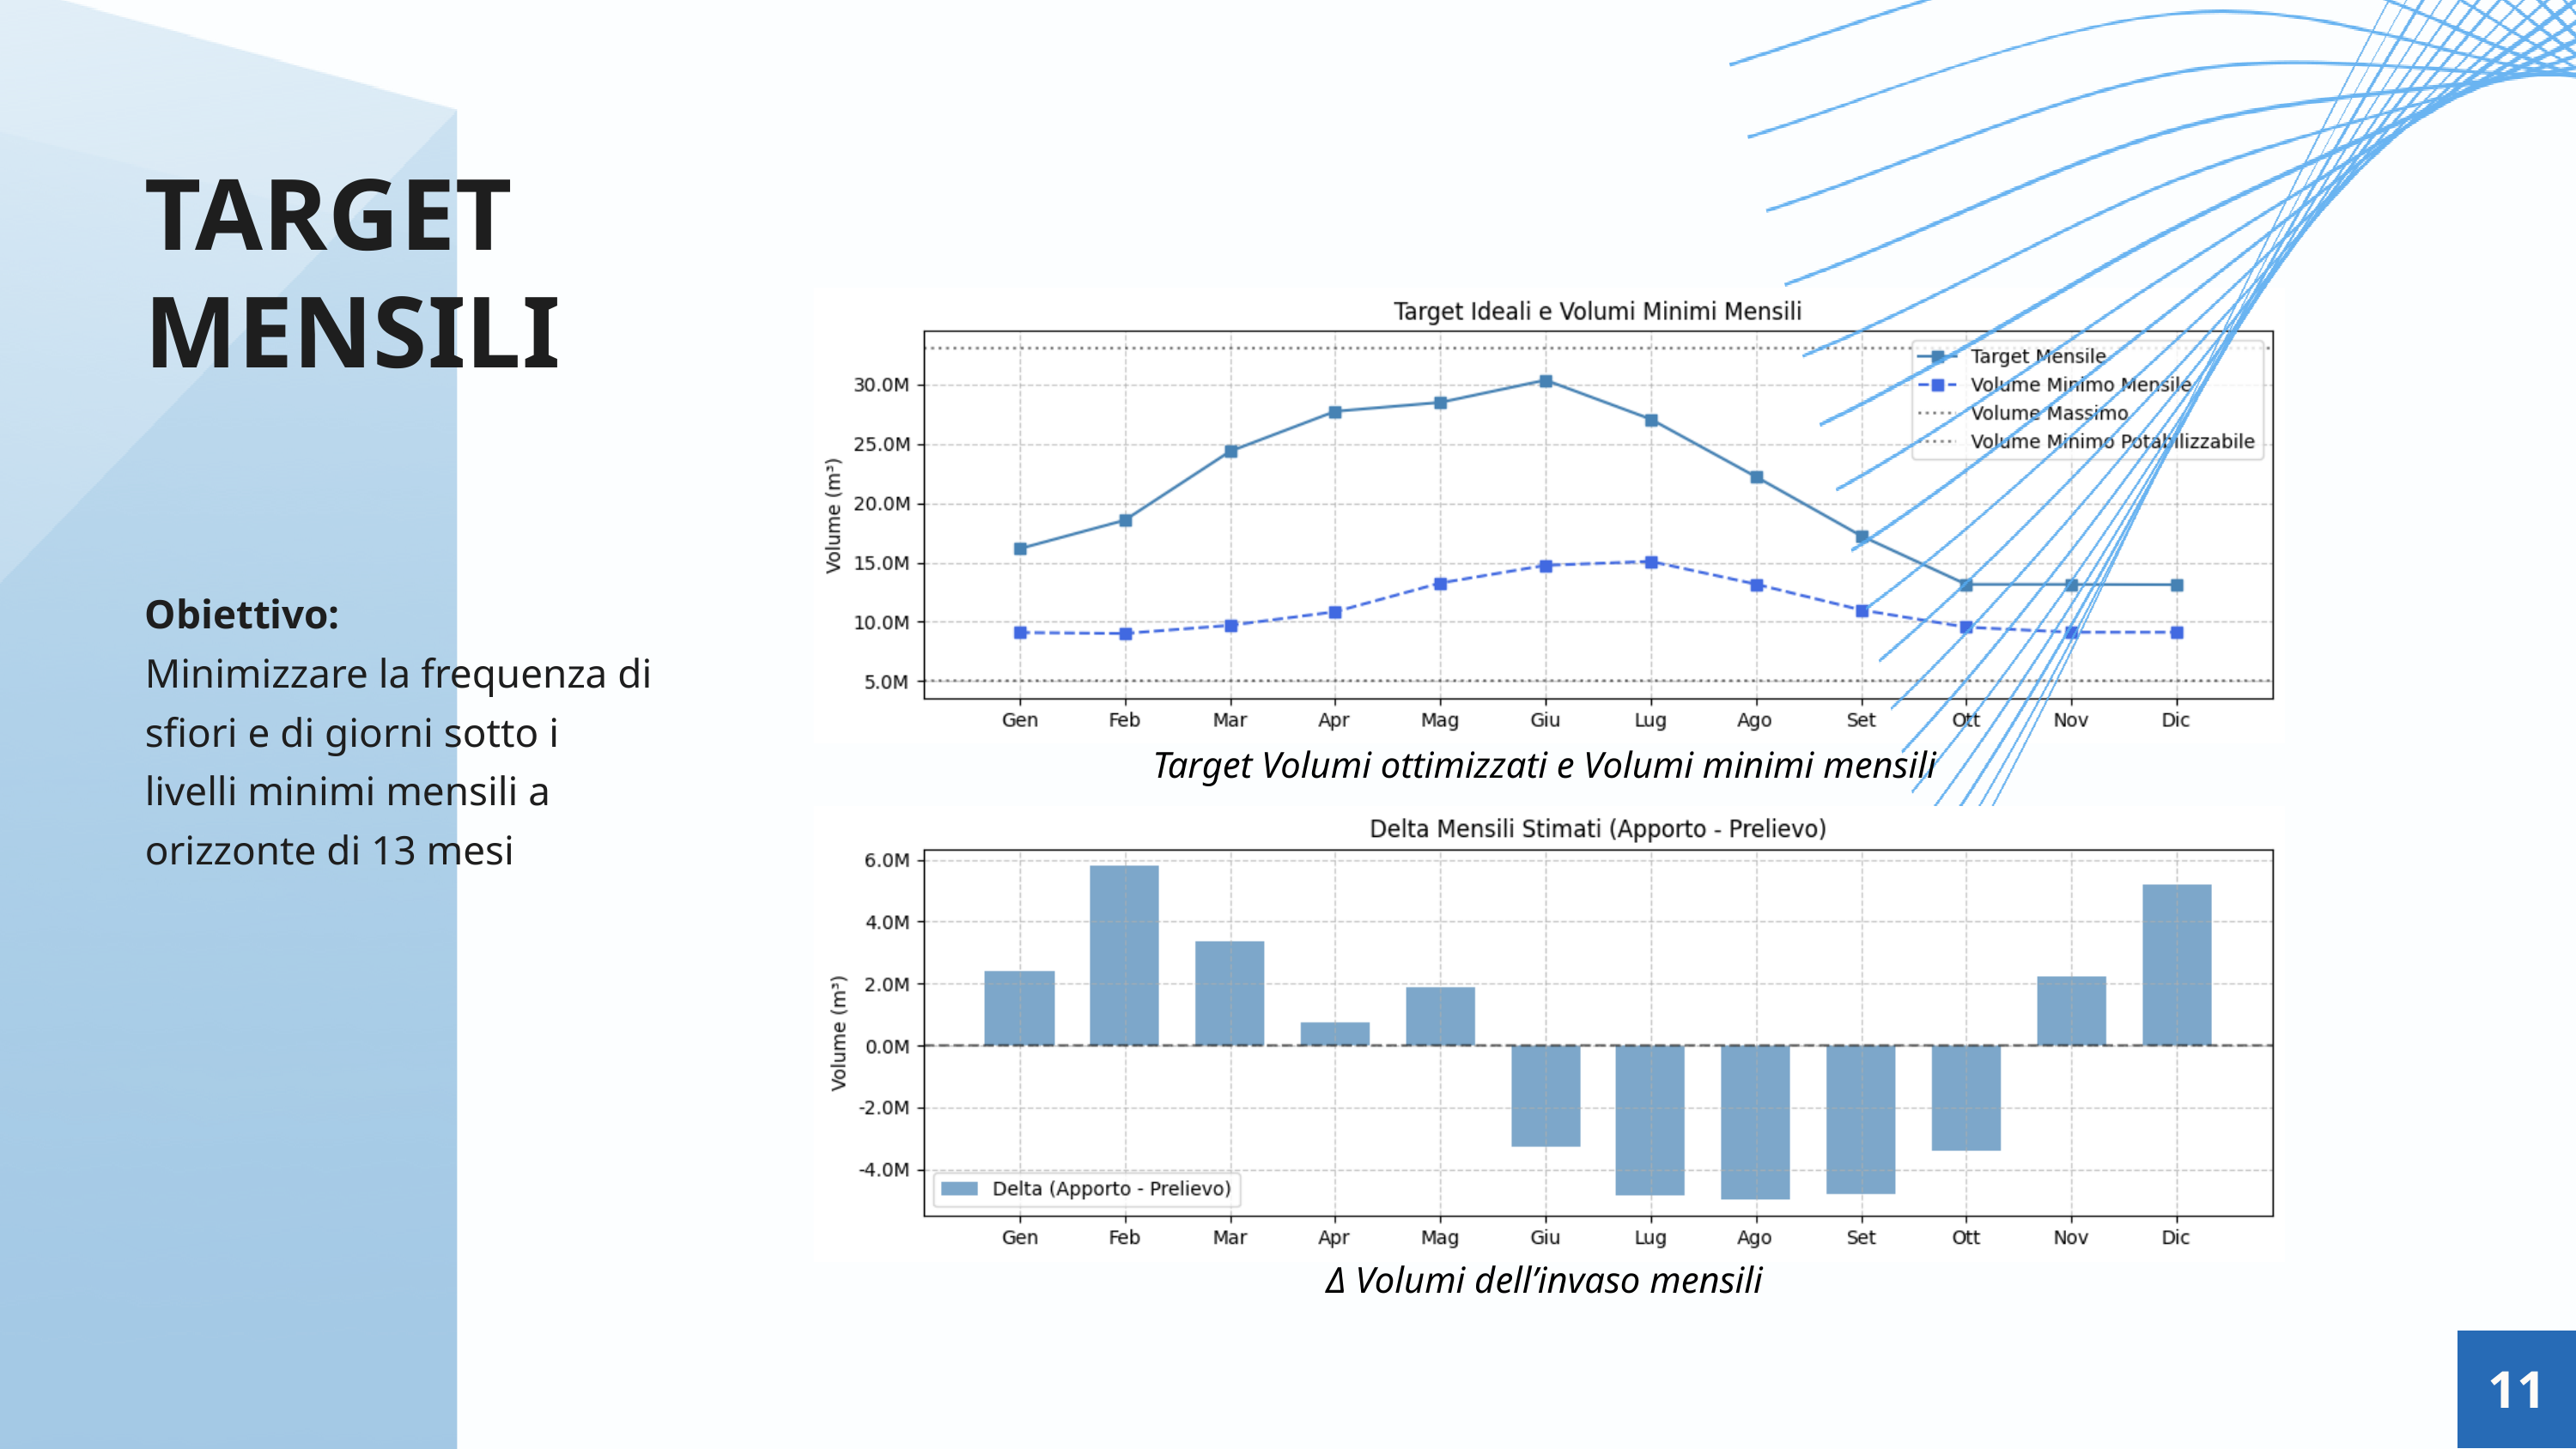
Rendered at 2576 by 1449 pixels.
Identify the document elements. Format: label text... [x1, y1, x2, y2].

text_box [2458, 1330, 2576, 1449]
text_box [1713, 0, 2576, 1341]
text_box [813, 288, 2286, 744]
text_box [0, 0, 458, 1449]
text_box Target Volumi ottimizzati e Volumi minimi mensili [1125, 754, 1973, 785]
text_box Δ Volumi dell’invaso mensili [1299, 1271, 1800, 1301]
text_box Obiettivo: Minimizzare la frequenza di sfiori e di giorni sotto i livelli minimi mensili a orizzonte di 13 mesi [144, 578, 659, 873]
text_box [813, 806, 2286, 1262]
text_box TARGET MENSILI [144, 151, 750, 388]
